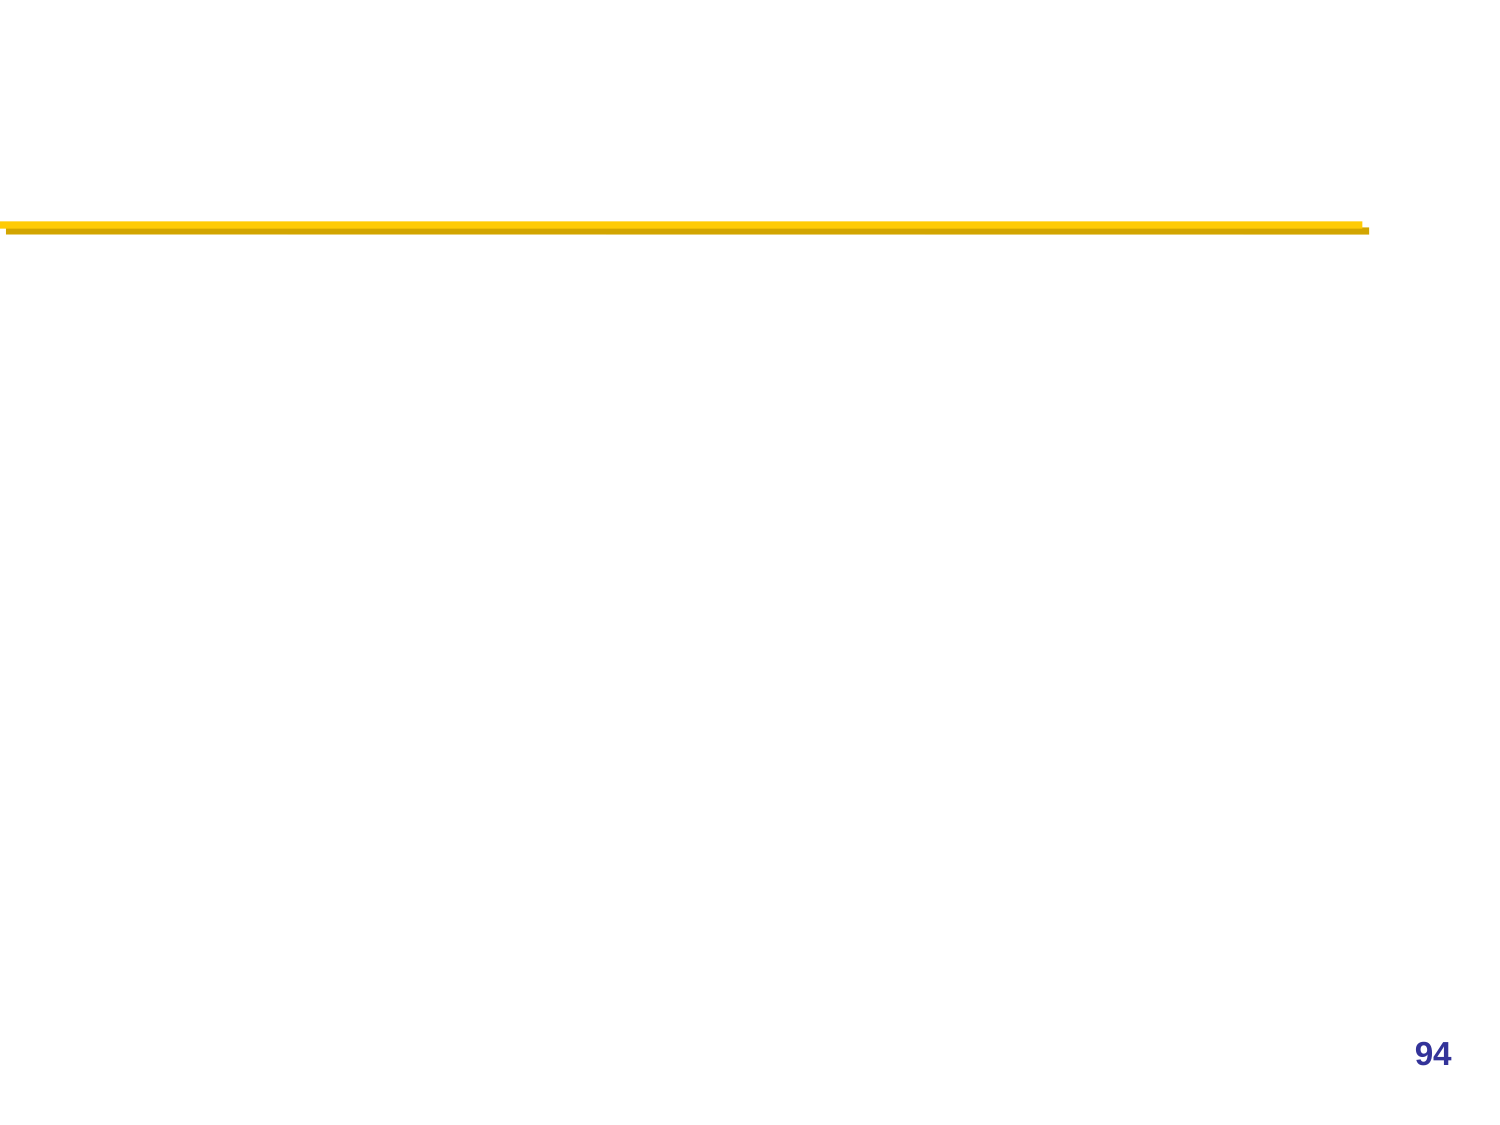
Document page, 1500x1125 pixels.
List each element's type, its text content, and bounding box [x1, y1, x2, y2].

slide_number 94 [1400, 1025, 1500, 1100]
